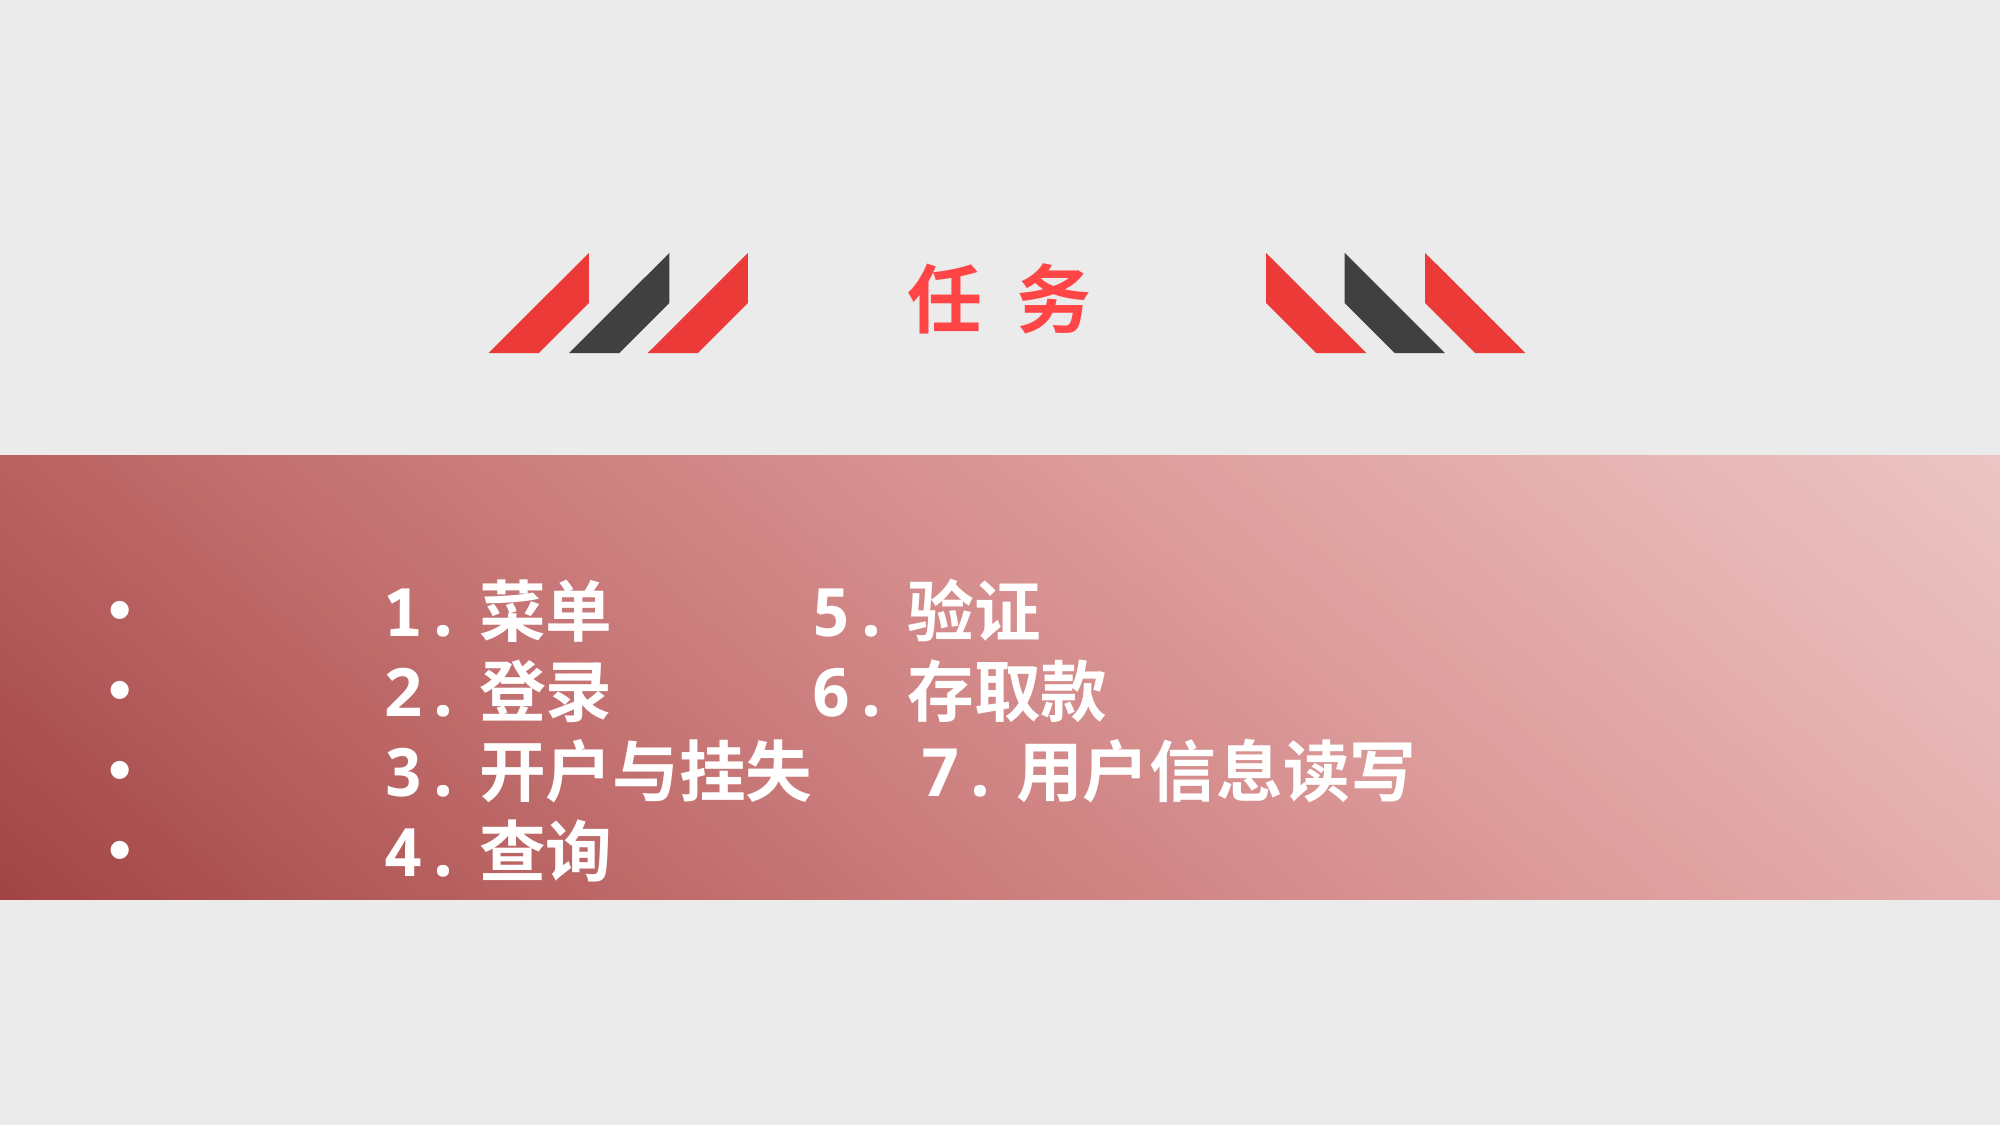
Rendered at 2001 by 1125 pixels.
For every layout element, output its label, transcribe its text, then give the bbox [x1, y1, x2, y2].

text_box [1345, 173, 1446, 433]
text_box 任 务 [756, 245, 1244, 350]
text_box 1.菜单 5.验证 2.登录 6.存取款 3.开户与挂失 7.用户信息读写 4.查询 [93, 562, 1861, 897]
text_box [0, 454, 2000, 901]
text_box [568, 173, 669, 433]
